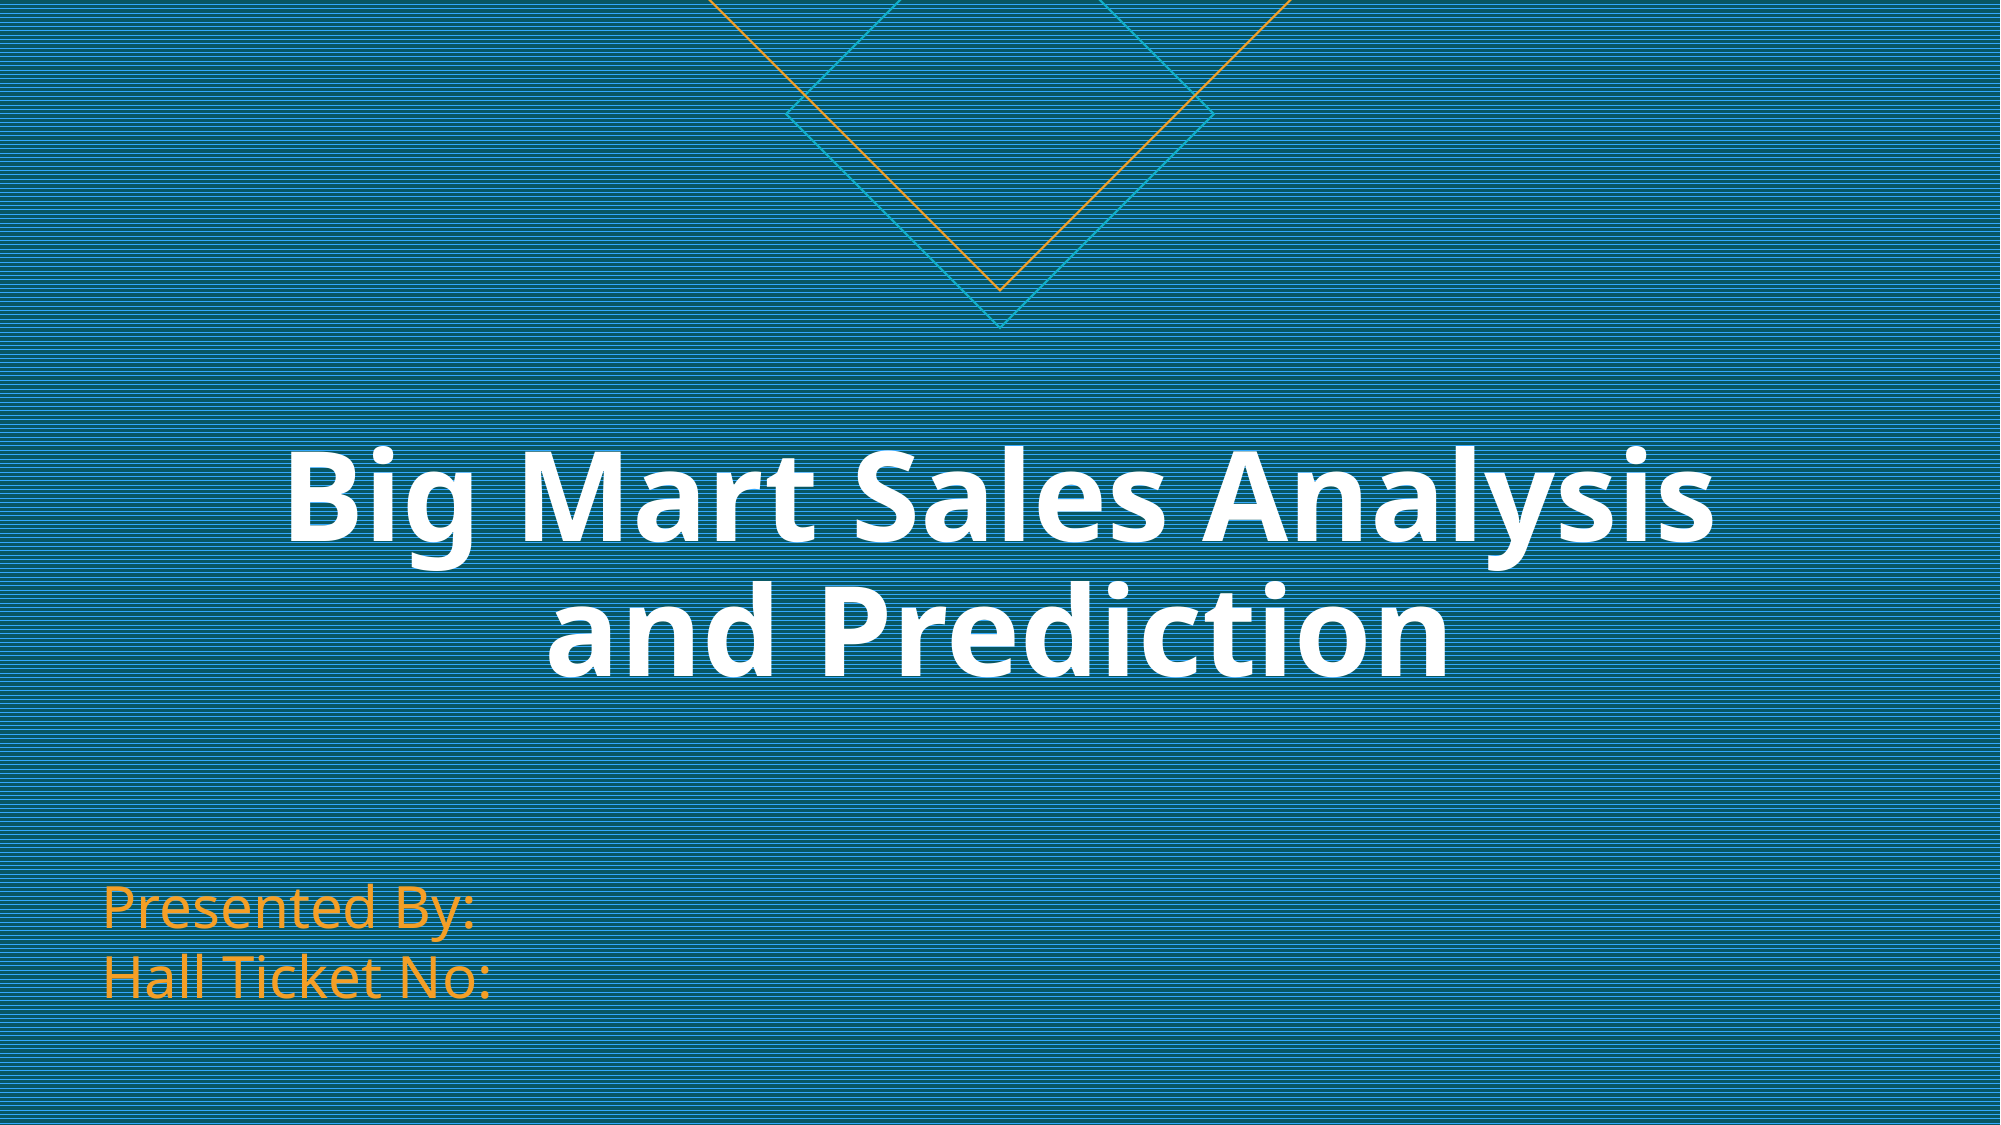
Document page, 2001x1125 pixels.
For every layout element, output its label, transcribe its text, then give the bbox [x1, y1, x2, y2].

title Big Mart Sales Analysis and Prediction [249, 433, 1750, 704]
text_box [784, 95, 1216, 330]
text_box Presented By: Hall Ticket No: [86, 863, 693, 1018]
text_box [708, 0, 1292, 292]
